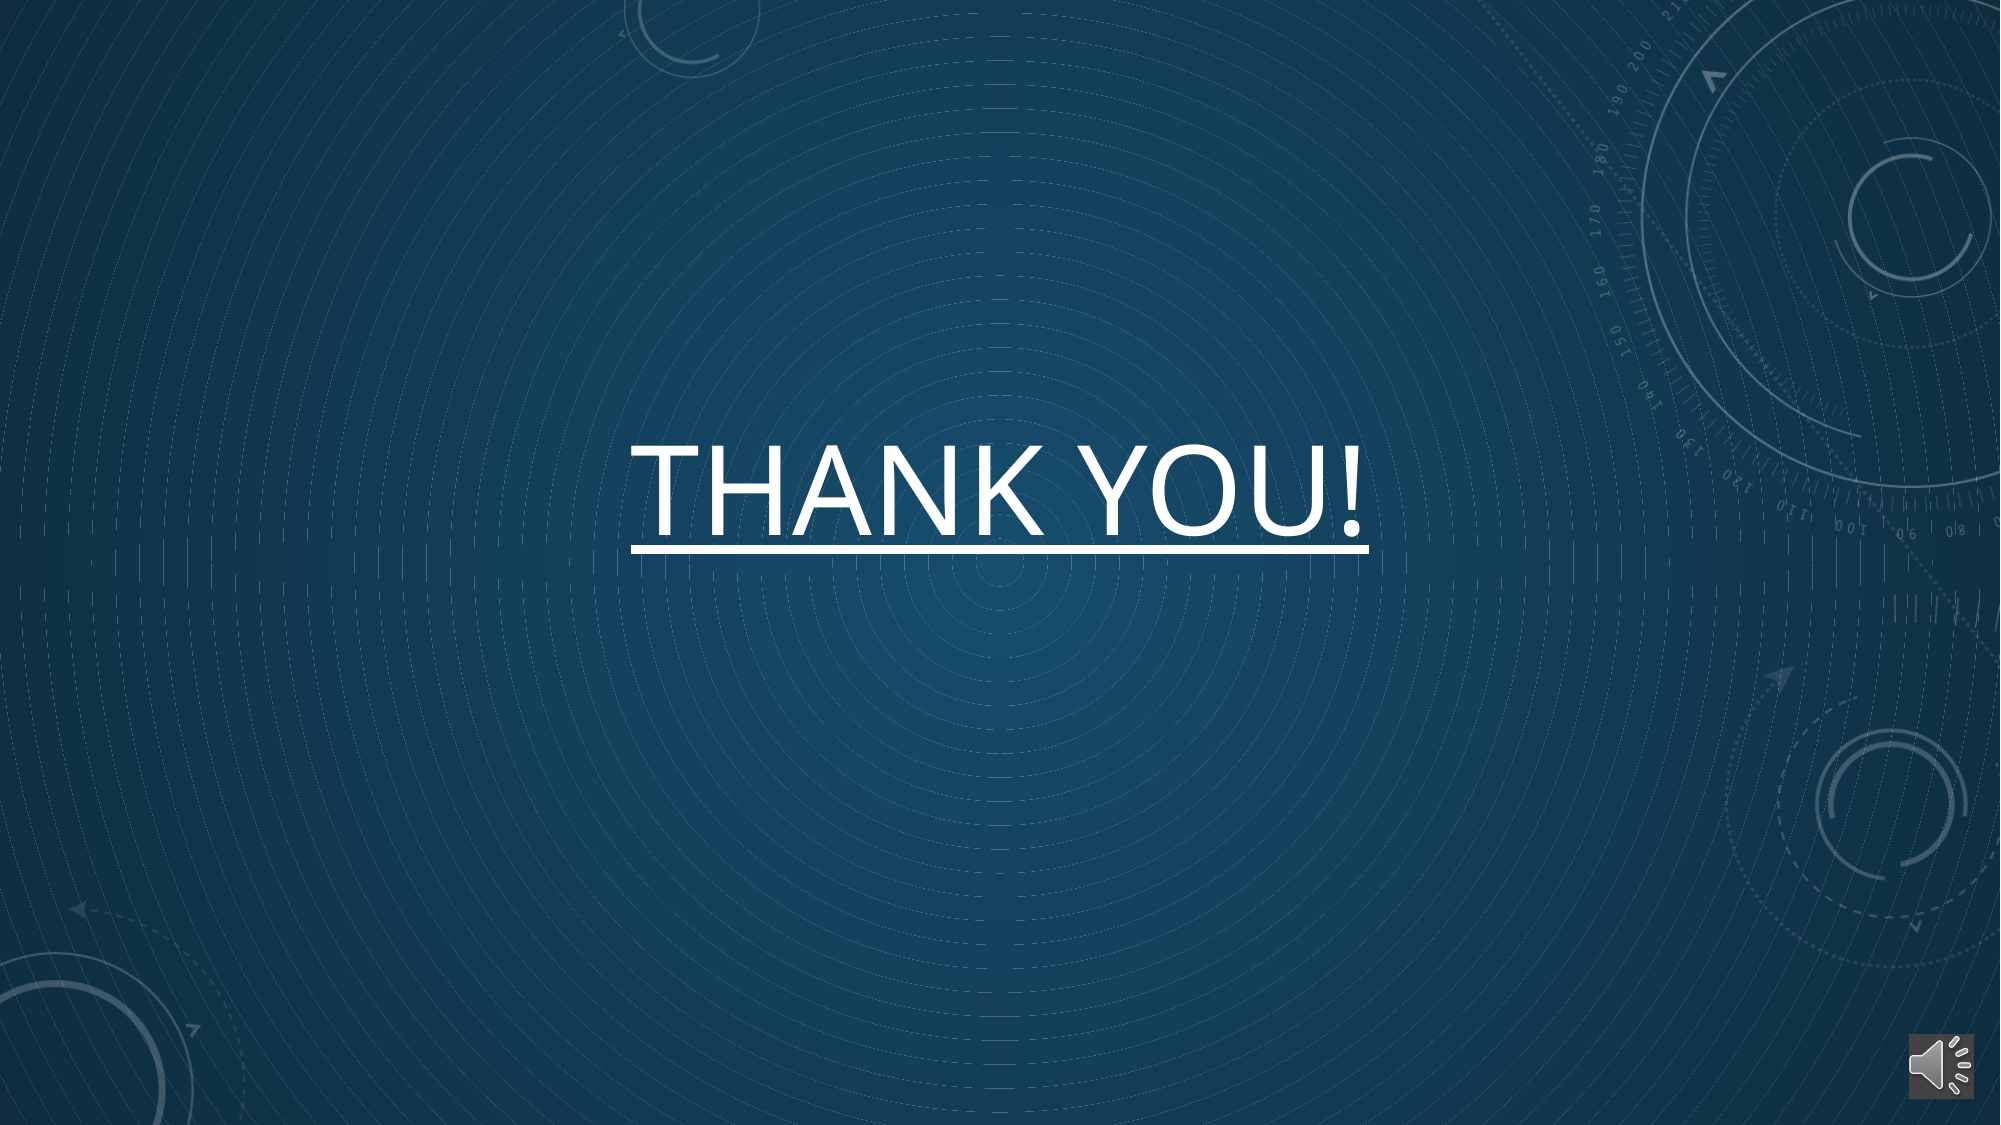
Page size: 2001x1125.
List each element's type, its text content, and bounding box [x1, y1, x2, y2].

text_box THANK YOU! [253, 403, 1746, 722]
picture [0, 0, 2000, 1125]
